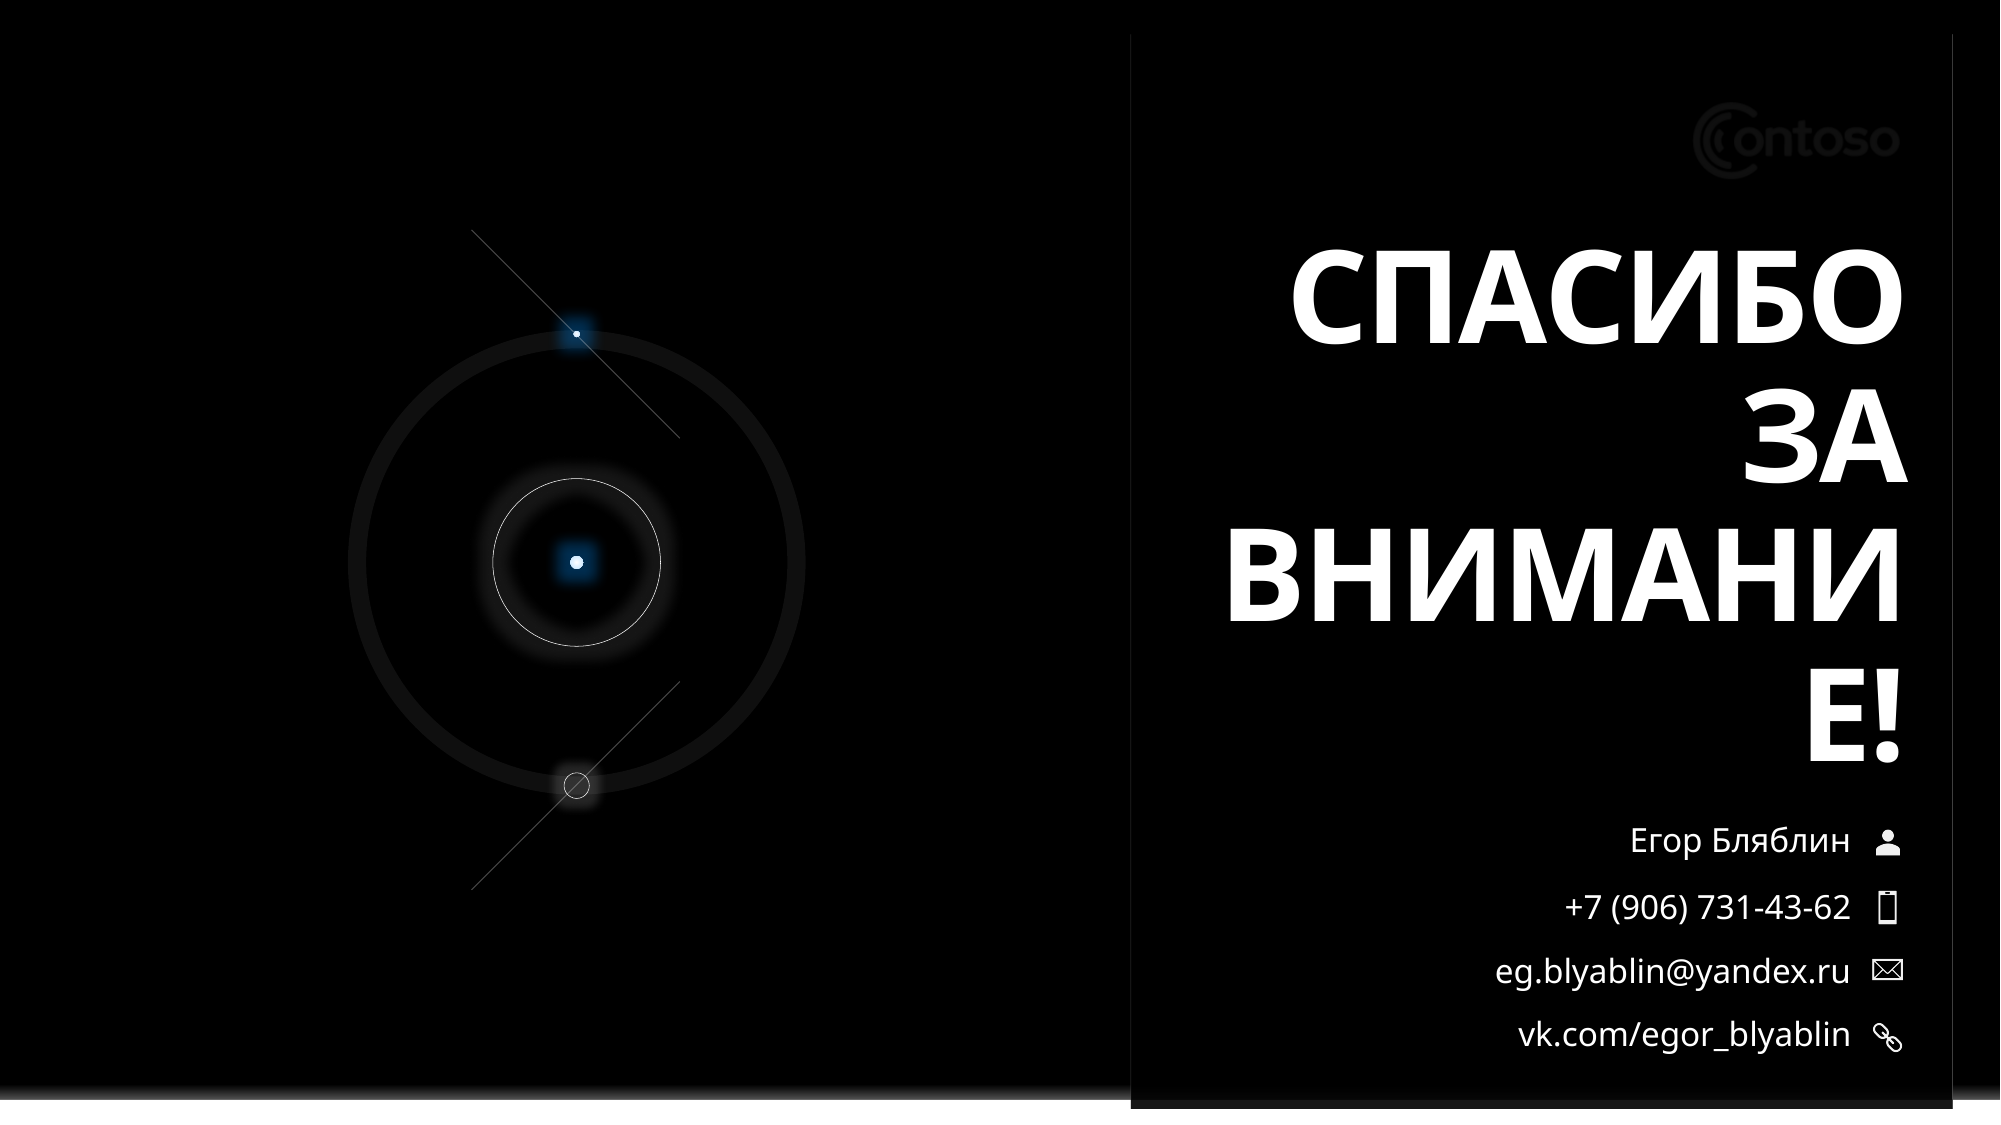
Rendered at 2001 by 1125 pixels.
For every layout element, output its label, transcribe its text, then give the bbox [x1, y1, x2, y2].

subtitle Егор Бляблин [1175, 824, 1852, 869]
picture [1870, 824, 1906, 861]
text_box [1130, 391, 1954, 1110]
picture [1869, 951, 1906, 988]
picture [1867, 1017, 1908, 1058]
text_box [1132, 34, 1952, 391]
list vk.com/egor_blyablin [1175, 1017, 1852, 1060]
picture [1869, 889, 1906, 926]
list +7 (906) 731-43-62 [1175, 890, 1852, 933]
list eg.blyablin@yandex.ru [1175, 954, 1852, 996]
title Спасибо за внимание! [1175, 329, 1907, 790]
